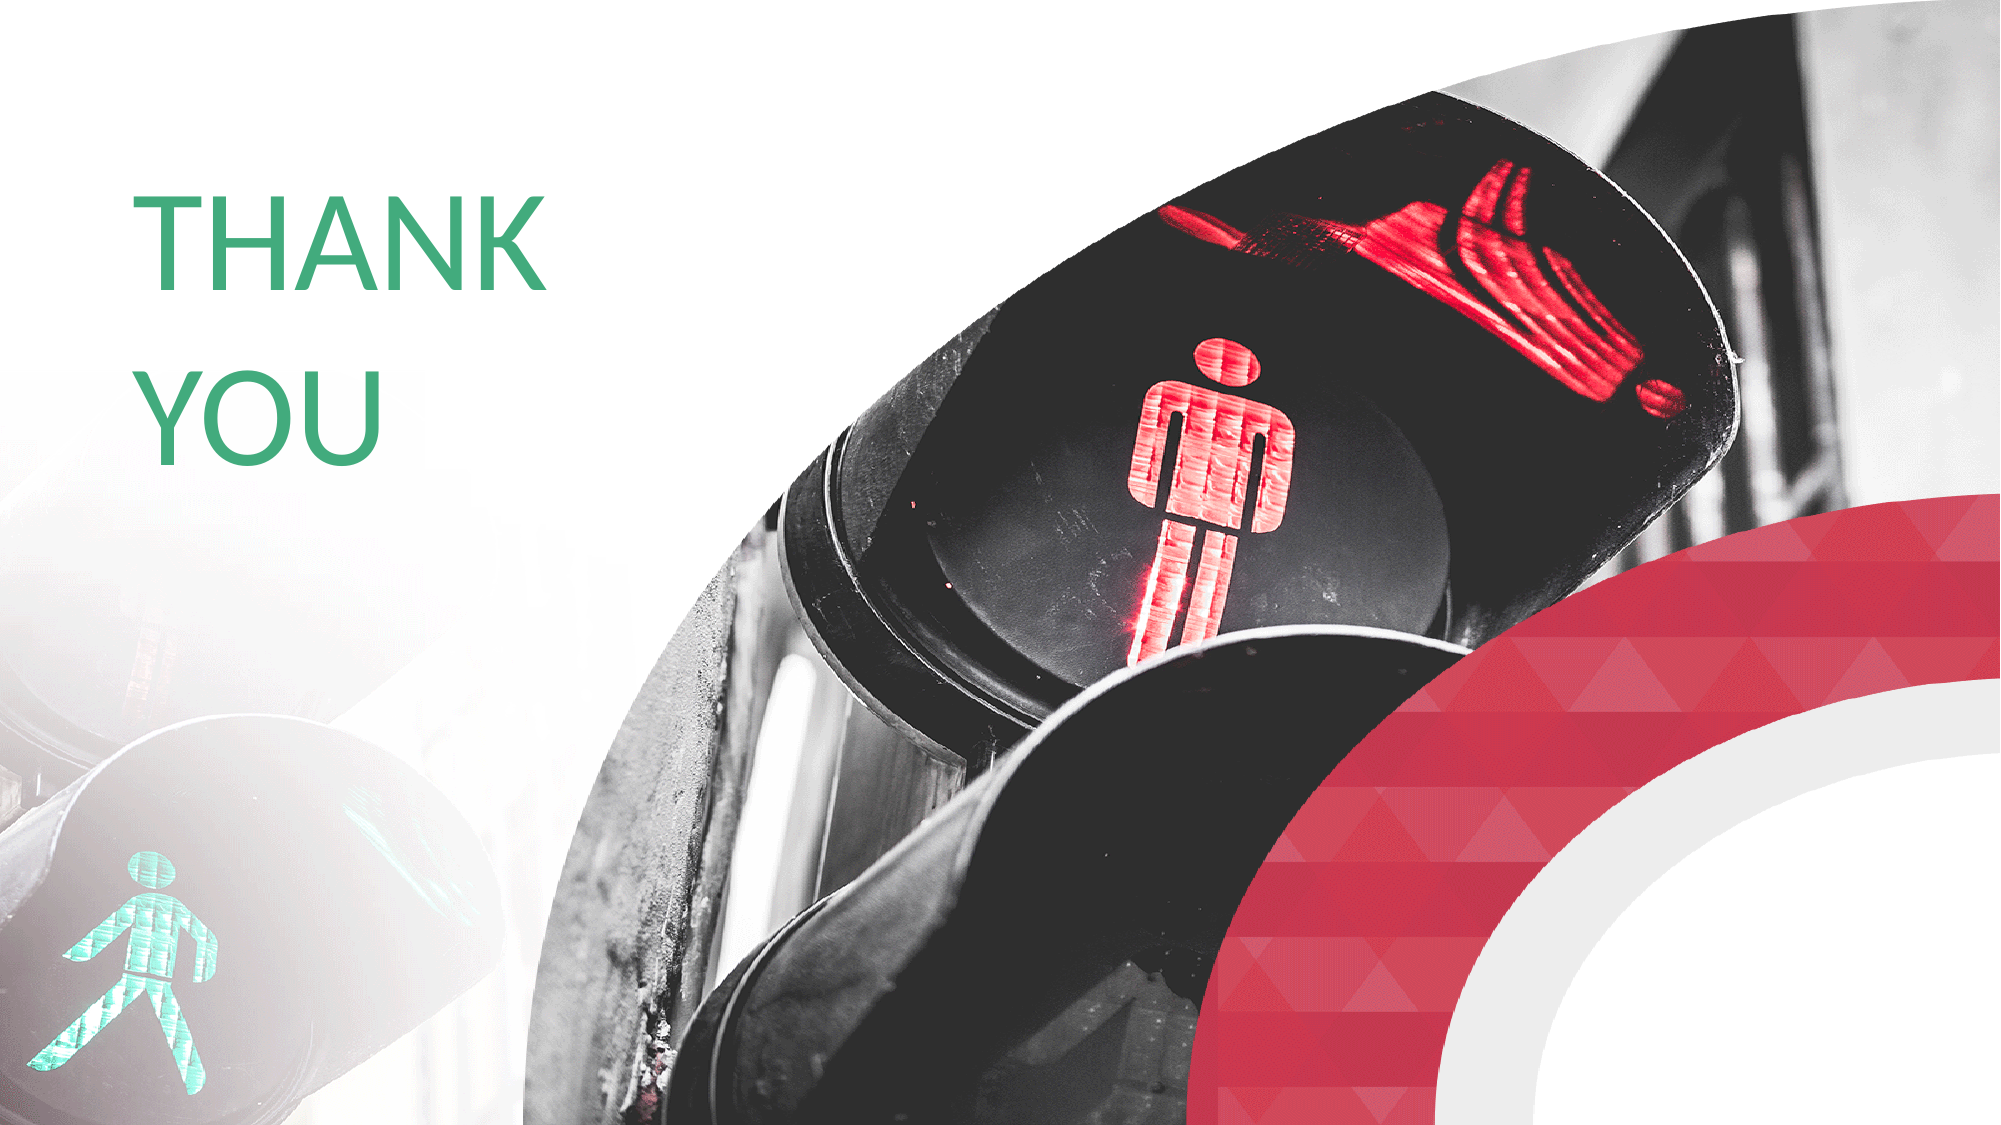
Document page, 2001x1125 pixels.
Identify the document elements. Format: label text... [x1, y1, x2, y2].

title THANK YOU [117, 137, 1056, 528]
picture [0, 0, 2000, 1125]
